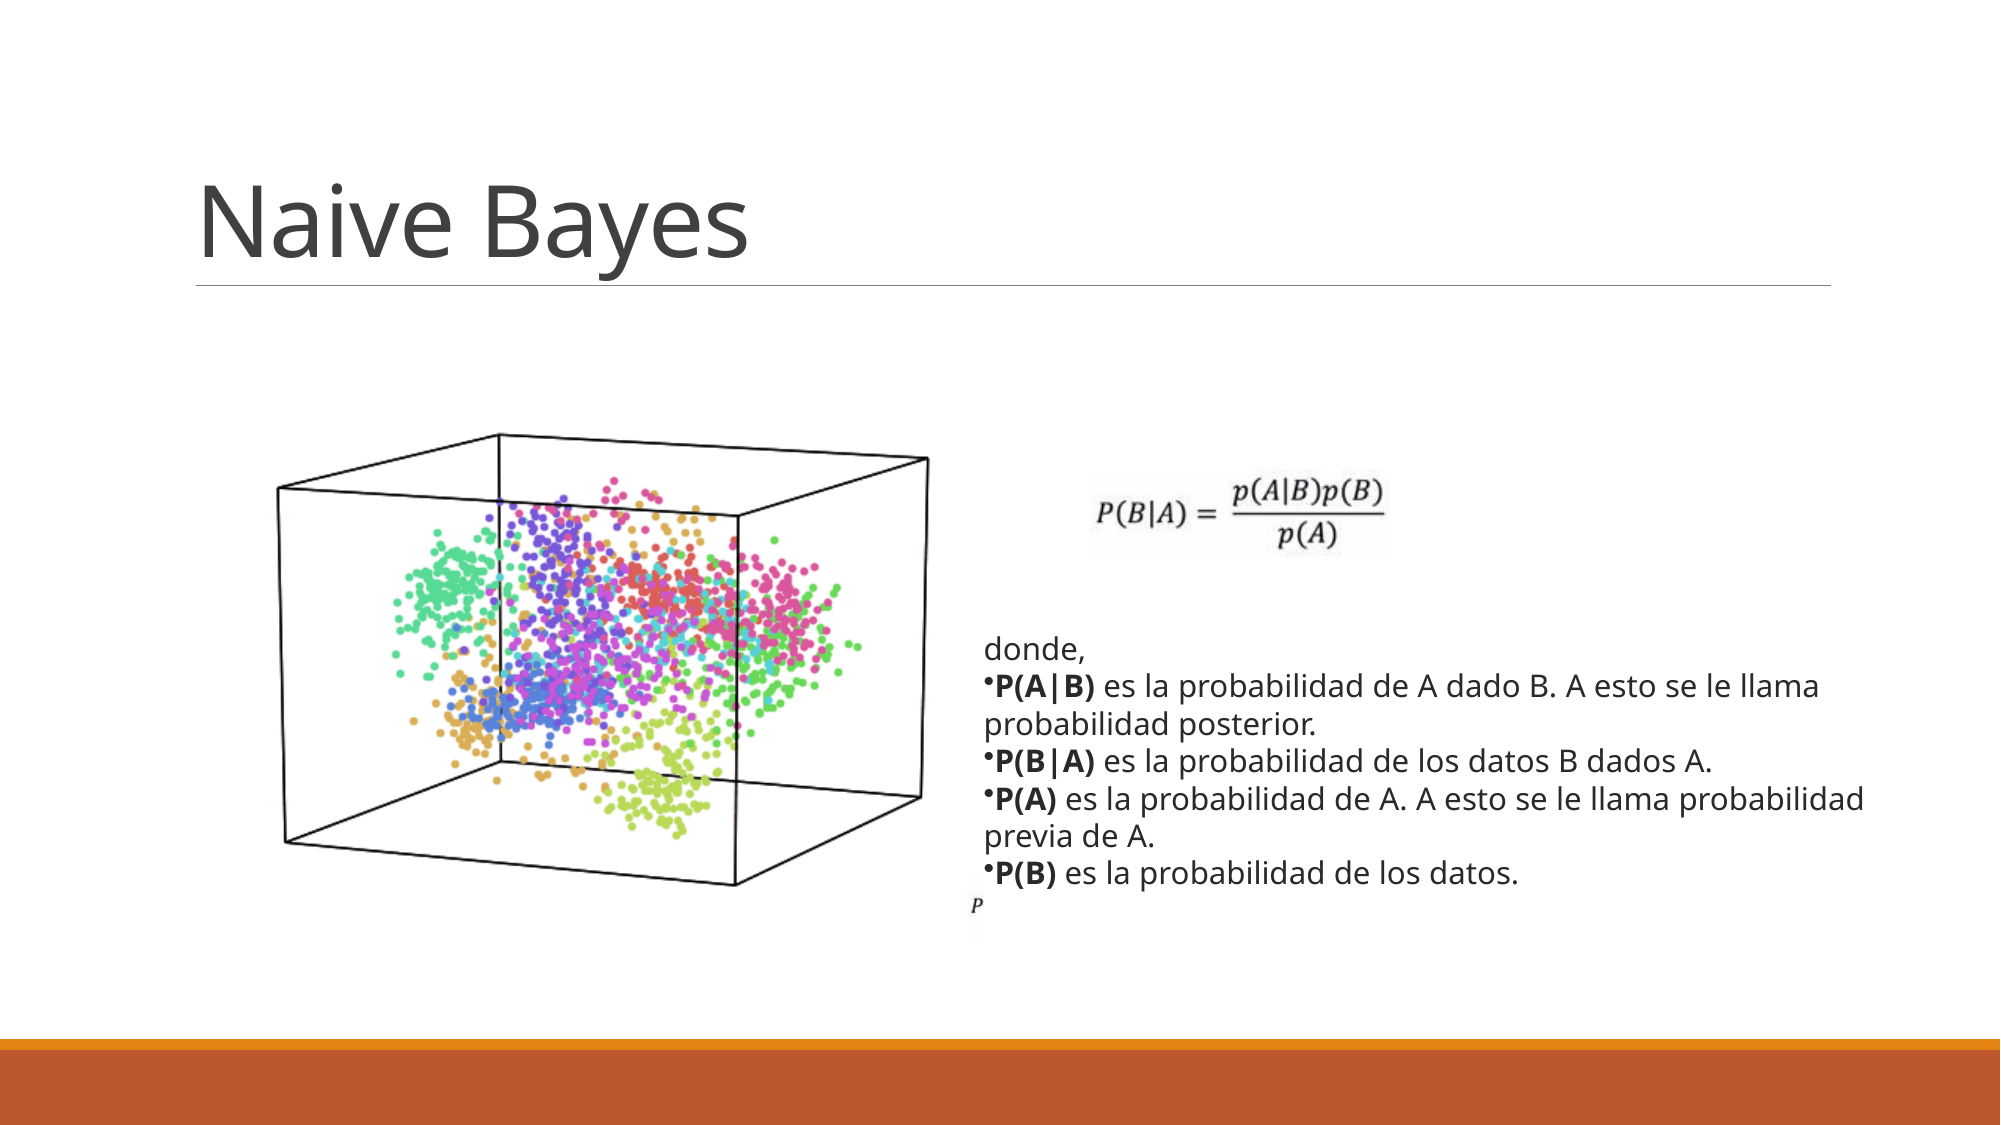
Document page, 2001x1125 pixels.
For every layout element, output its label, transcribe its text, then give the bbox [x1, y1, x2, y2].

picture [1091, 468, 1390, 559]
text_box donde, P(A|B) es la probabilidad de A dado B. A esto se le llama probabilidad posterior. P(B|A) es la probabilidad de los datos B dados A. P(A) es la probabilidad de A. A esto se le llama probabilidad previa de A. P(B) es la probabilidad de los datos. [983, 628, 1916, 981]
picture [966, 874, 1179, 939]
title Naive Bayes [180, 47, 1830, 285]
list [149, 303, 1066, 965]
